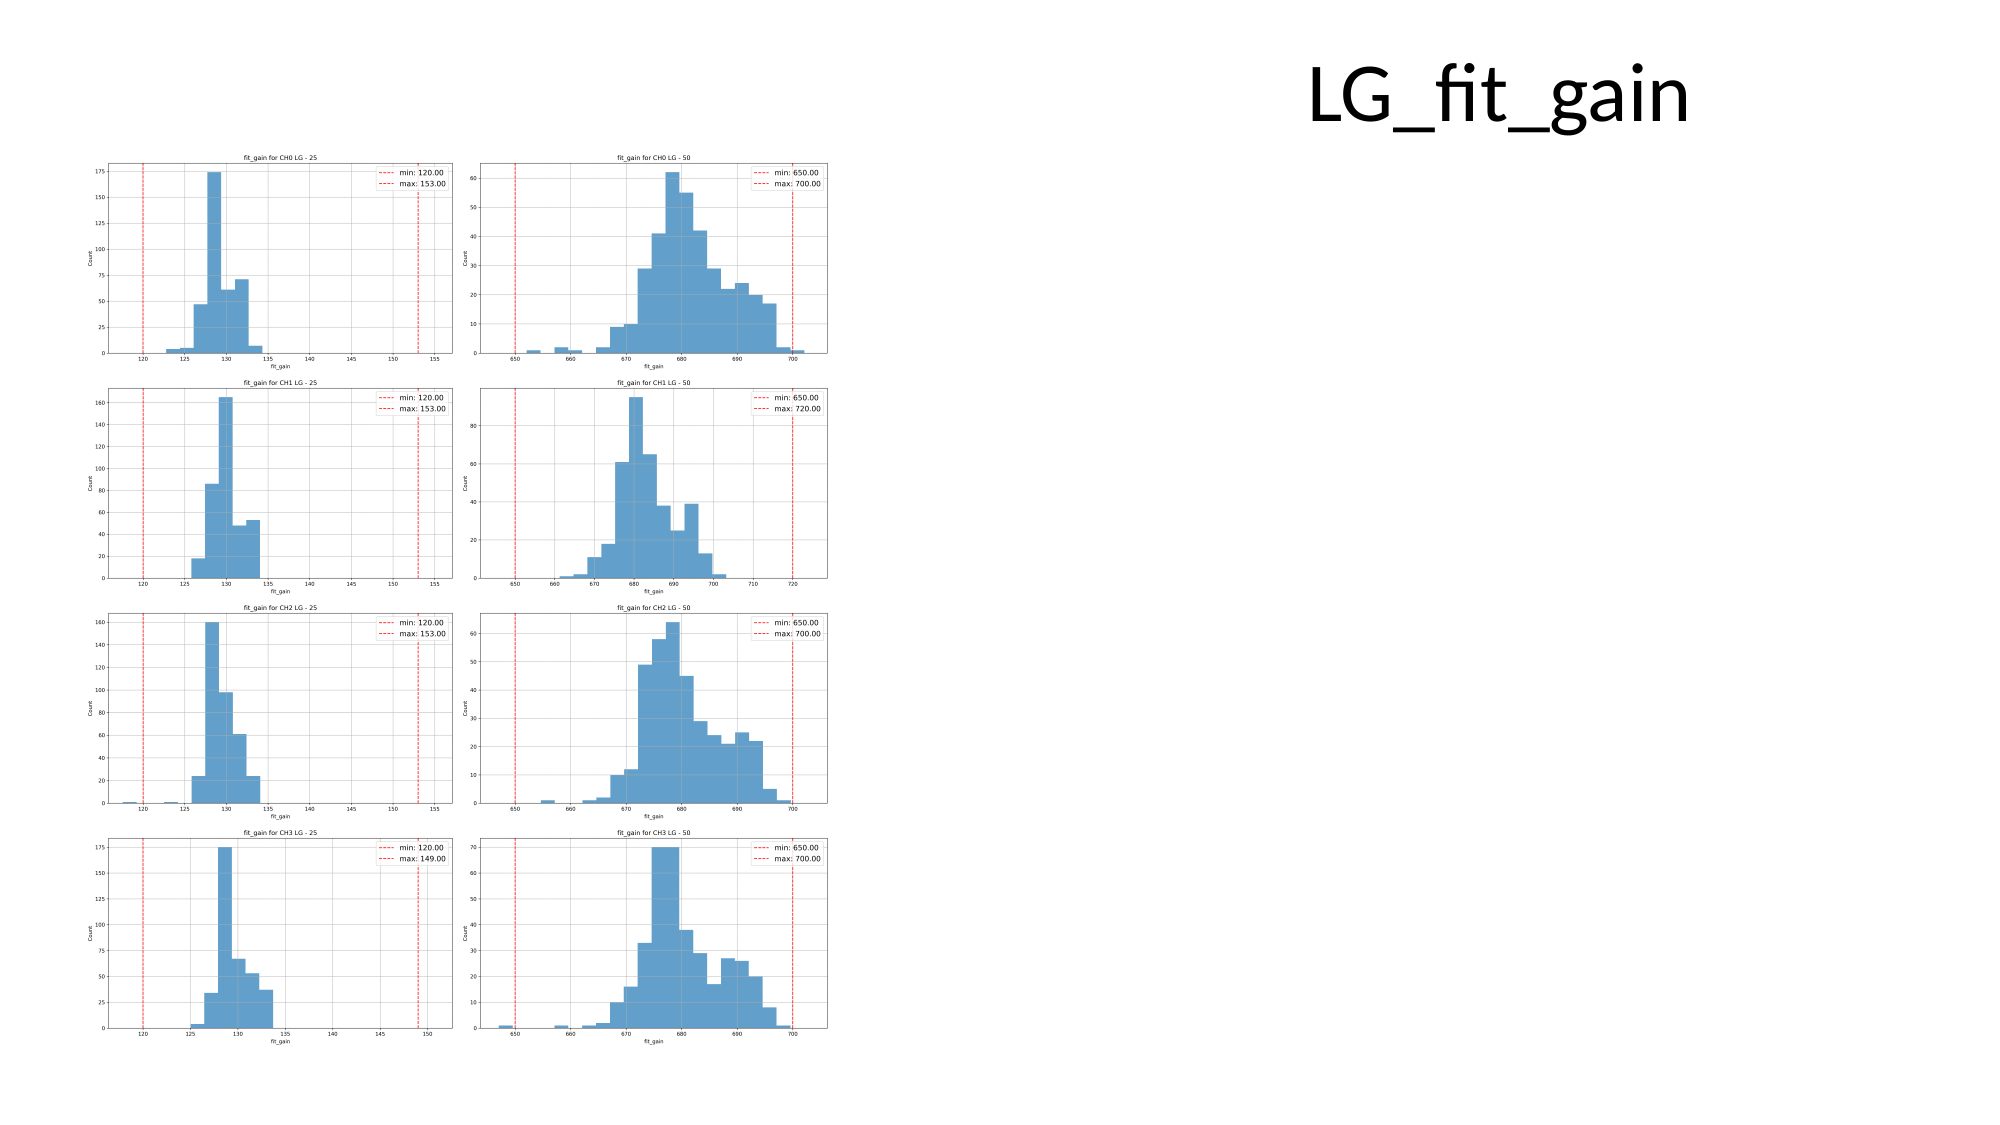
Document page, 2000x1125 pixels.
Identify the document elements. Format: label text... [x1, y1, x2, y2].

text_box LG_fit_gain [1292, 29, 1708, 146]
picture [82, 149, 833, 1051]
